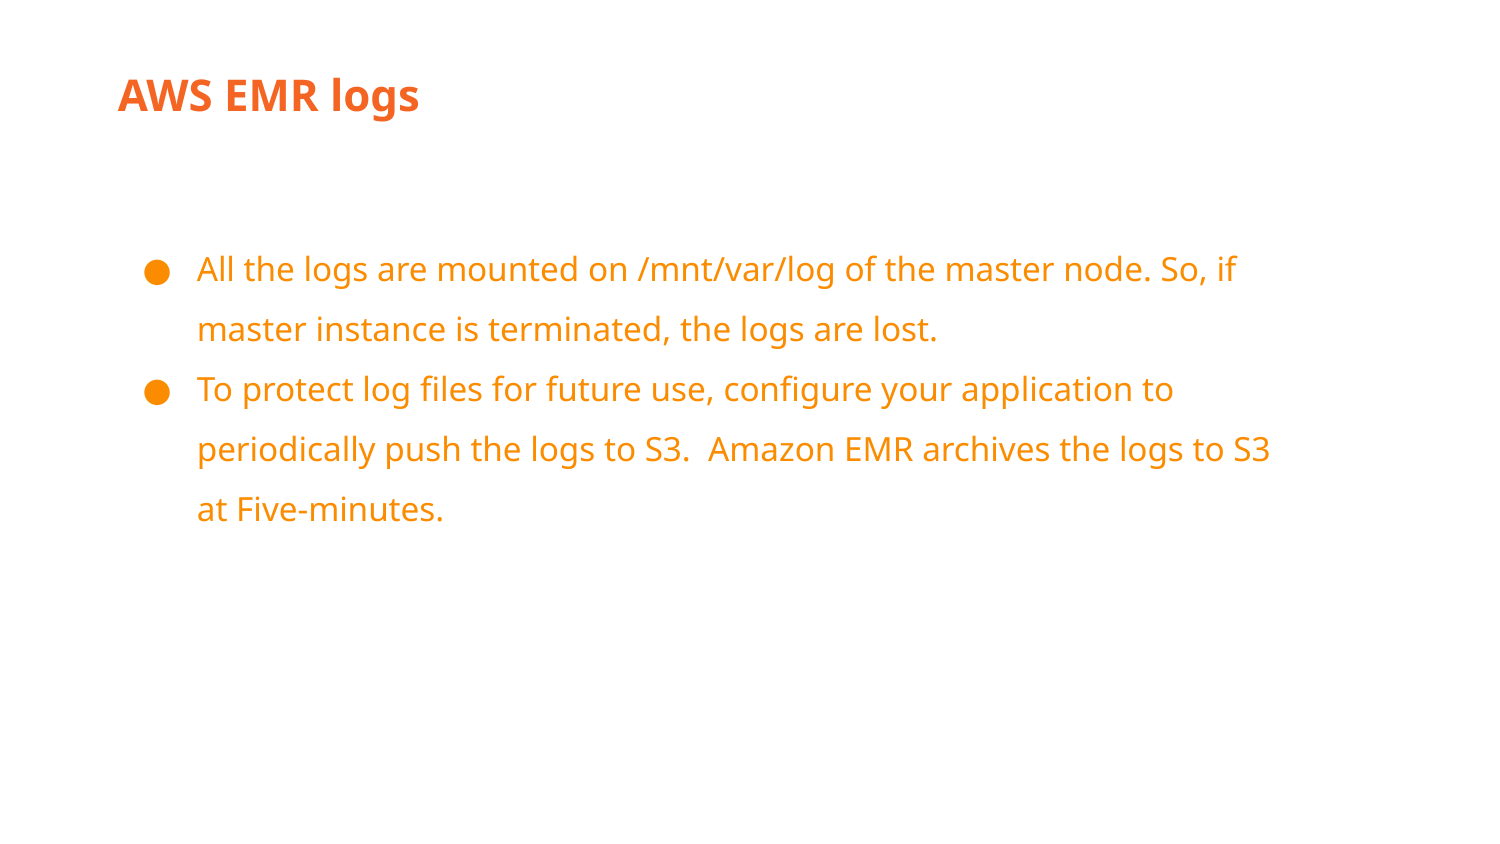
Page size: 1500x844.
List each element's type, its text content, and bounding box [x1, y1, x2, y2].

text_box All the logs are mounted on /mnt/var/log of the master node. So, if master instance is terminated, the logs are lost. To protect log files for future use, configure your application to periodically push the logs to S3. Amazon EMR archives the logs to S3 at Five-minutes. [106, 213, 1293, 543]
title AWS EMR logs [102, 52, 1327, 179]
